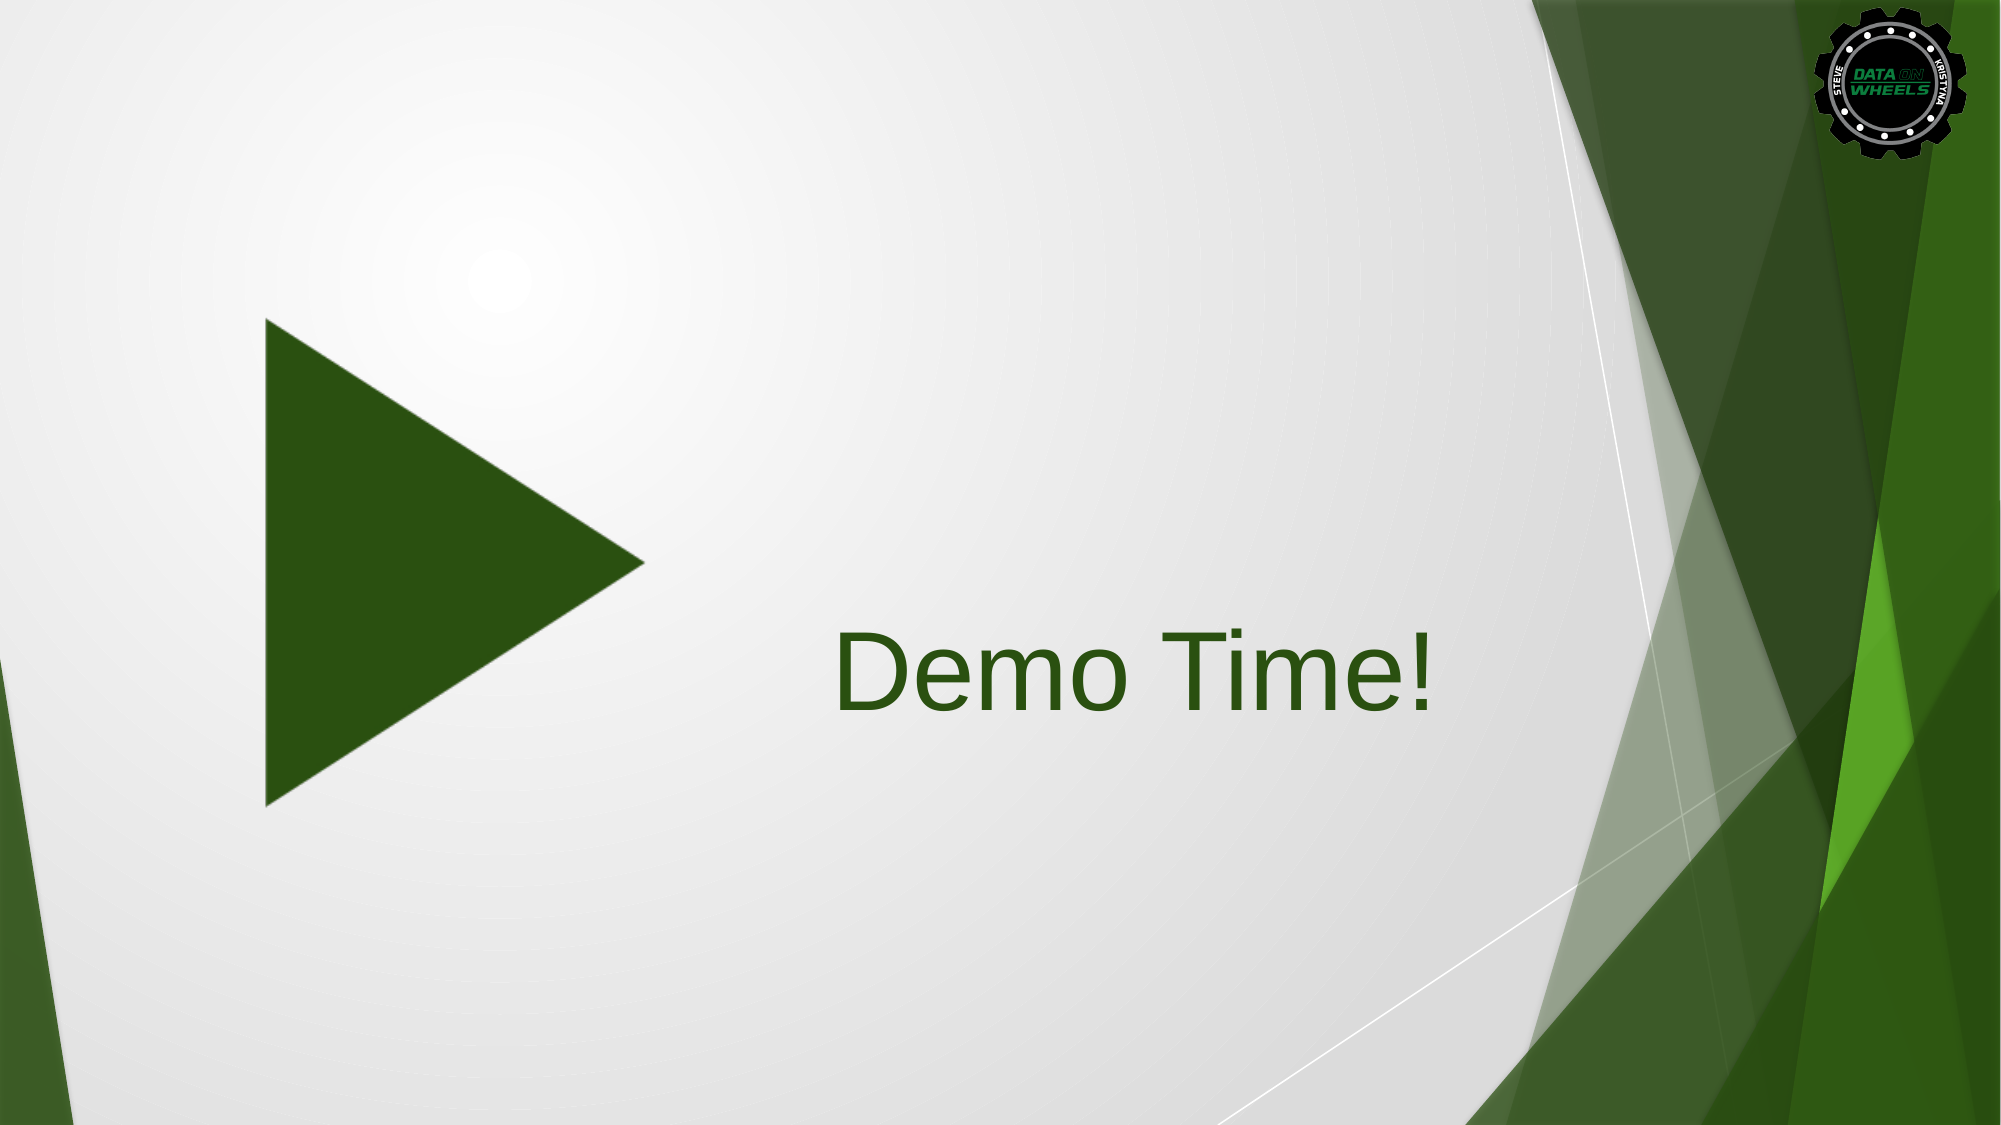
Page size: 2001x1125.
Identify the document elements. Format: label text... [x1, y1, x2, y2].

title Demo Time! [816, 207, 1522, 741]
picture [1813, 6, 1967, 160]
picture [145, 253, 764, 873]
